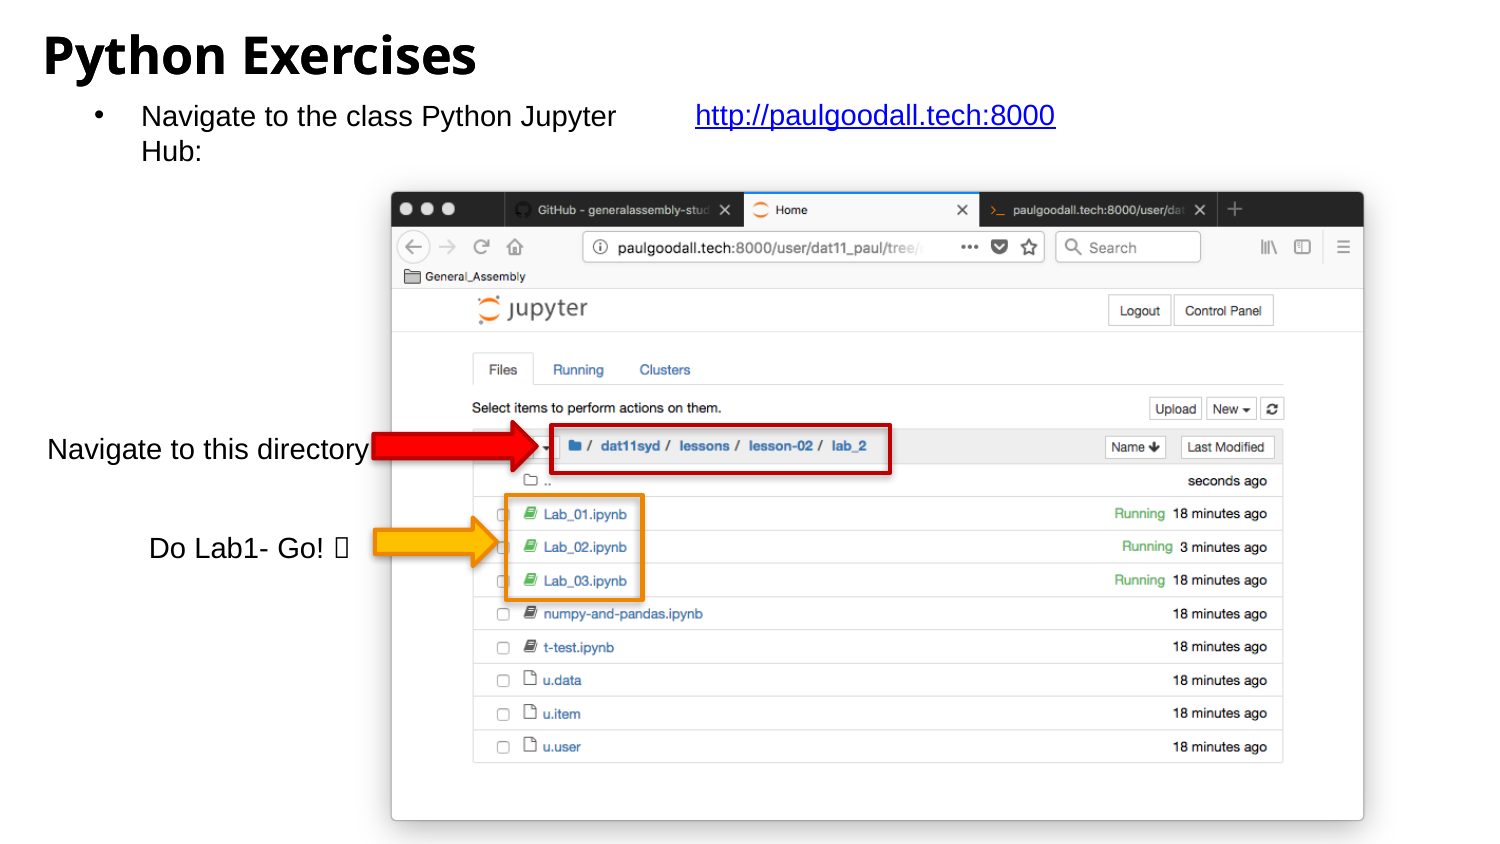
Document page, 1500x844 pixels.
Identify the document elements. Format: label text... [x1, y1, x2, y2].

picture [346, 156, 1408, 844]
text_box http://paulgoodall.tech:8000 [687, 88, 1064, 139]
text_box Navigate to this directory [32, 422, 340, 473]
text_box Do Lab1- Go!  [134, 522, 340, 572]
text_box Python Exercises [32, 18, 1386, 101]
text_box Navigate to the class Python Jupyter Hub: [86, 89, 695, 175]
